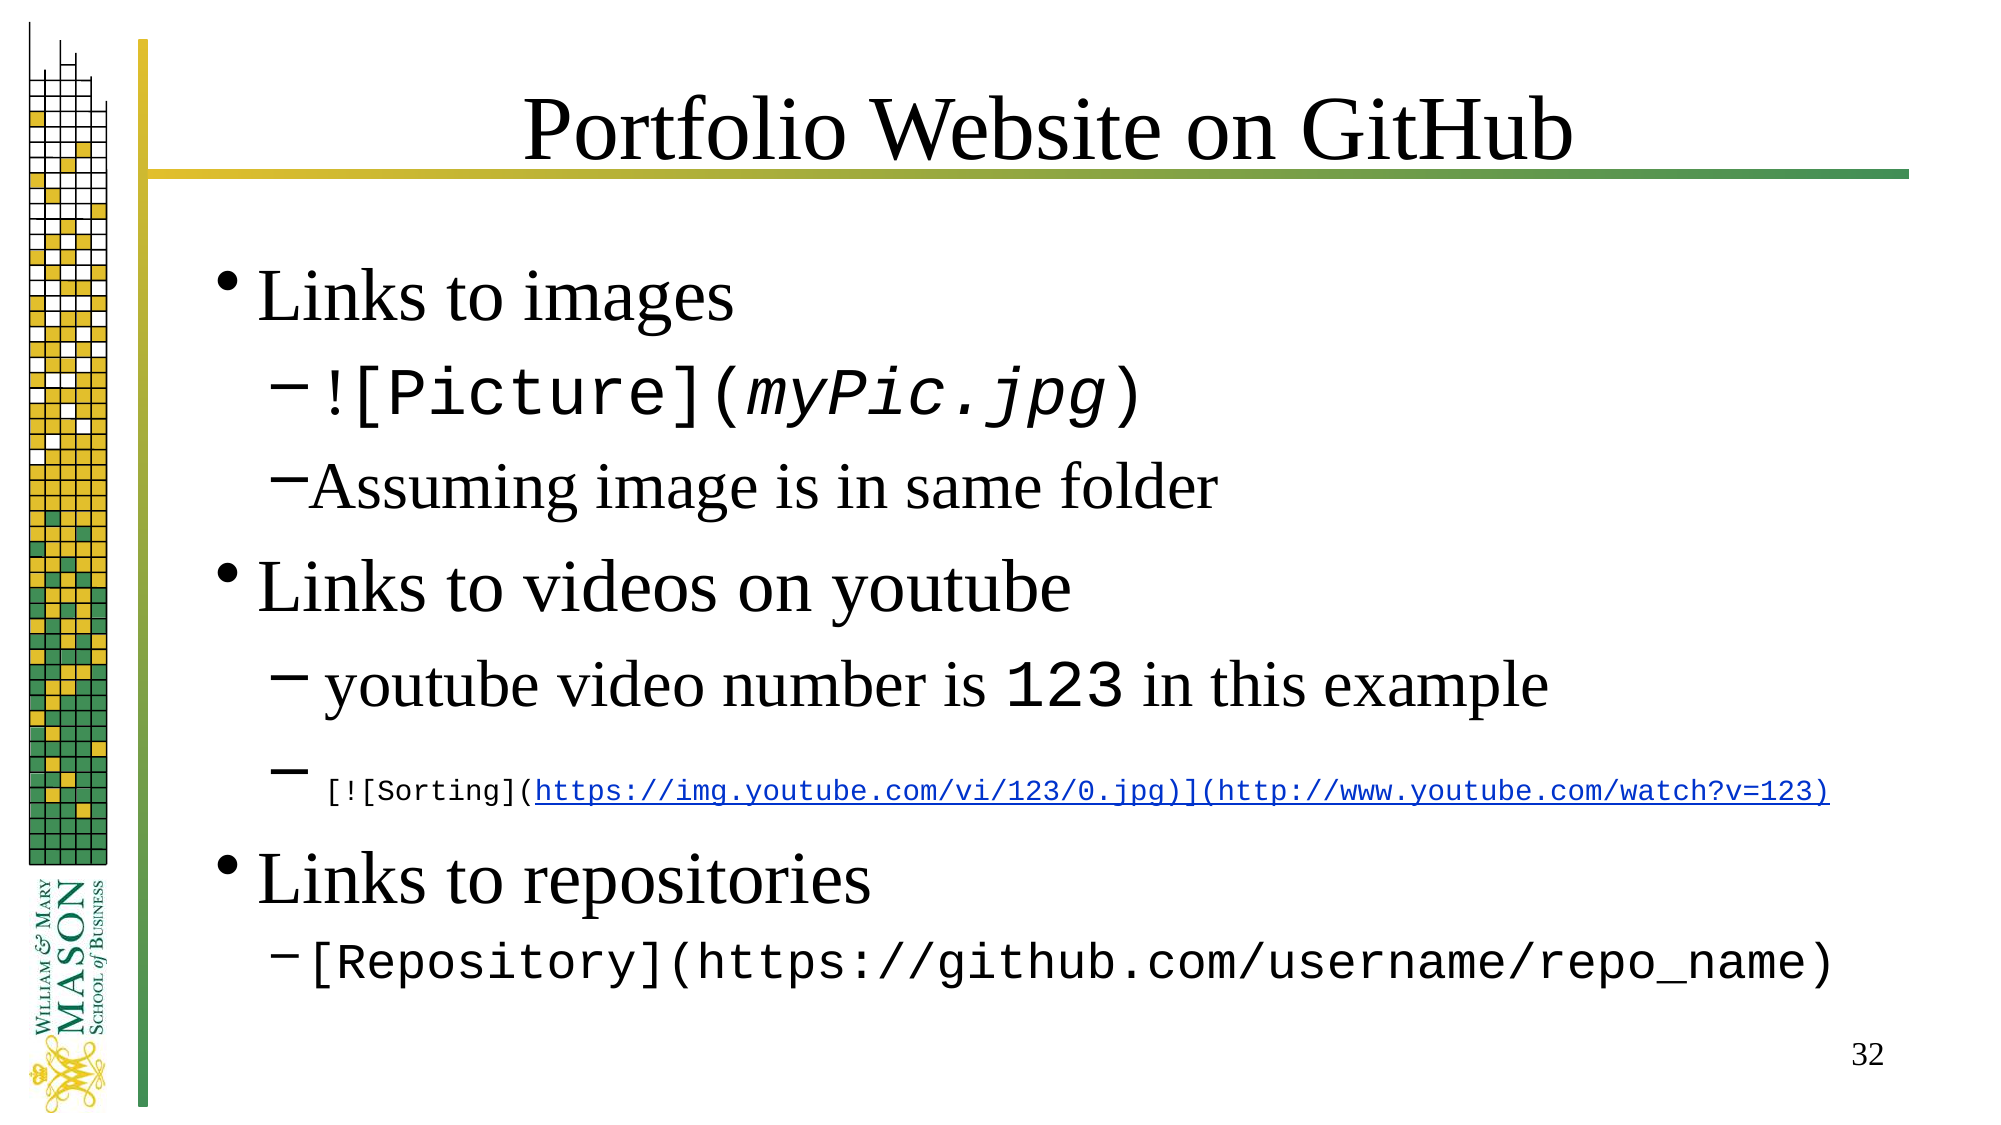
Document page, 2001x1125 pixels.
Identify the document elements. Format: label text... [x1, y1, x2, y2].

slide_number 32 [1398, 1024, 1901, 1103]
title Portfolio Website on GitHub [200, 45, 1900, 200]
picture [29, 879, 107, 1113]
list Links to images ![Picture](myPic.jpg) Assuming image is in same folder Links to videos on youtube youtube video number is 123 in this example [![Sorting](https://img.youtube.com/vi/123/0.jpg)](http://www.youtube.com/watch?v=123) Links to repositories [Repository](https://github.com/username/repo_name) [200, 237, 2000, 1005]
